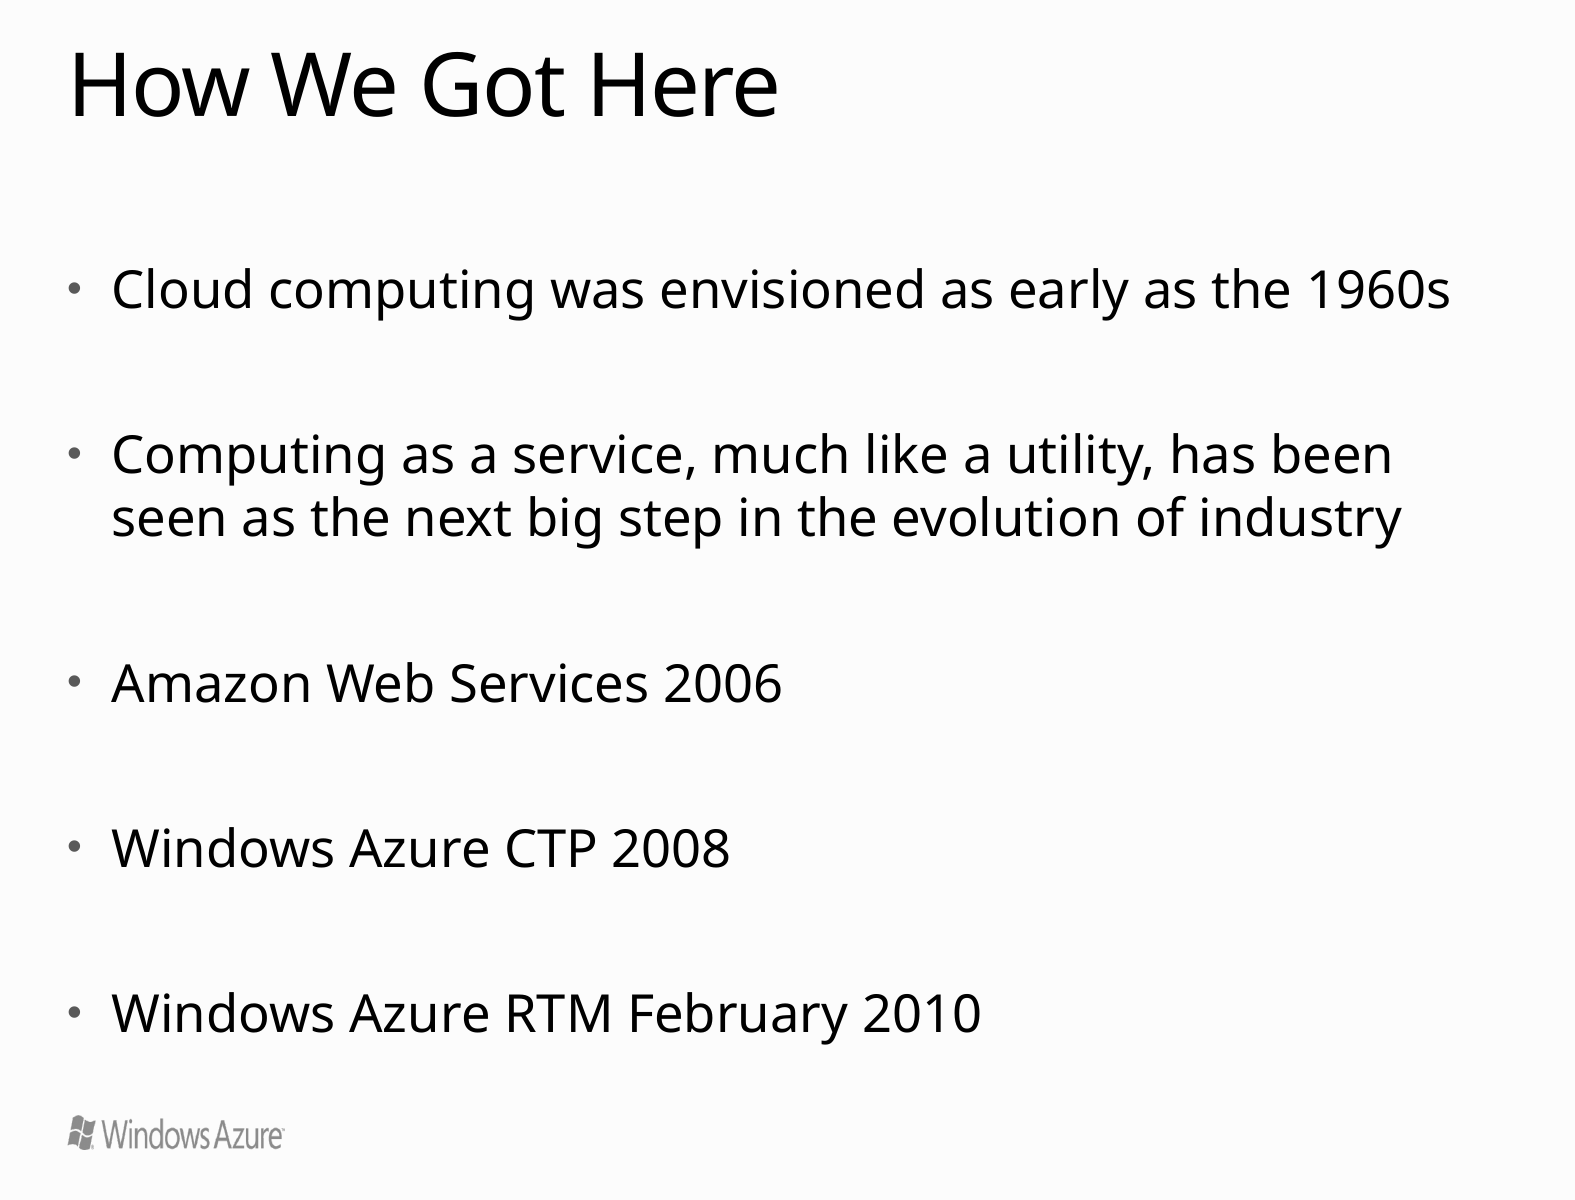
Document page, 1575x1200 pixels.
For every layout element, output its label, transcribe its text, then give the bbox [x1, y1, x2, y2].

title How We Got Here [67, 39, 1508, 137]
list Cloud computing was envisioned as early as the 1960s Computing as a service, much like a utility, has been seen as the next big step in the evolution of industry Amazon Web Services 2006 Windows Azure CTP 2008 Windows Azure RTM February 2010 [67, 256, 1509, 1127]
